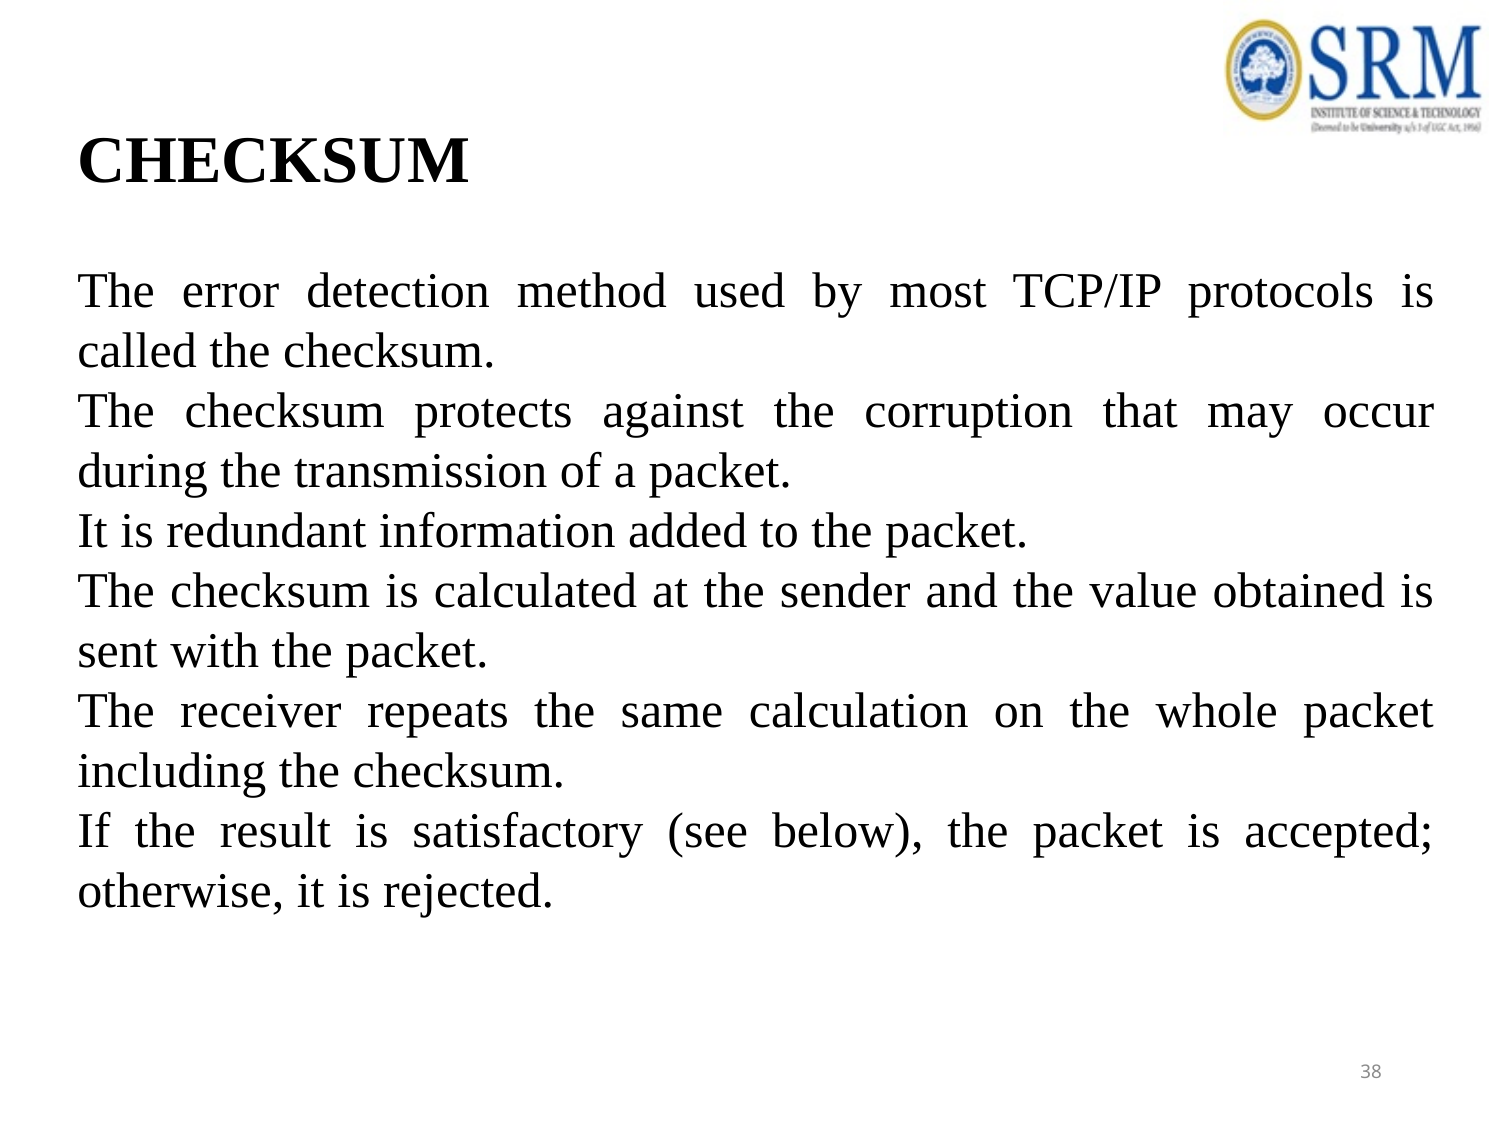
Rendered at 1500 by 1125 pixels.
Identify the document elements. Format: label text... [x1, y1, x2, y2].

slide_number 38 [1059, 1042, 1397, 1103]
text_box [1349, 1050, 1381, 1111]
picture [1223, 0, 1489, 149]
text_box CHECKSUM [62, 108, 1022, 203]
text_box The error detection method used by most TCP/IP protocols is called the checksum. The checksum protects against the corruption that may occur during the transmission of a packet. It is redundant information added to the packet. The checksum is calculated at the sender and the value obtained is sent with the packet. The receiver repeats the same calculation on the whole packet including the checksum. If the result is satisfactory (see below), the packet is accepted; otherwise, it is rejected. [62, 249, 1450, 925]
